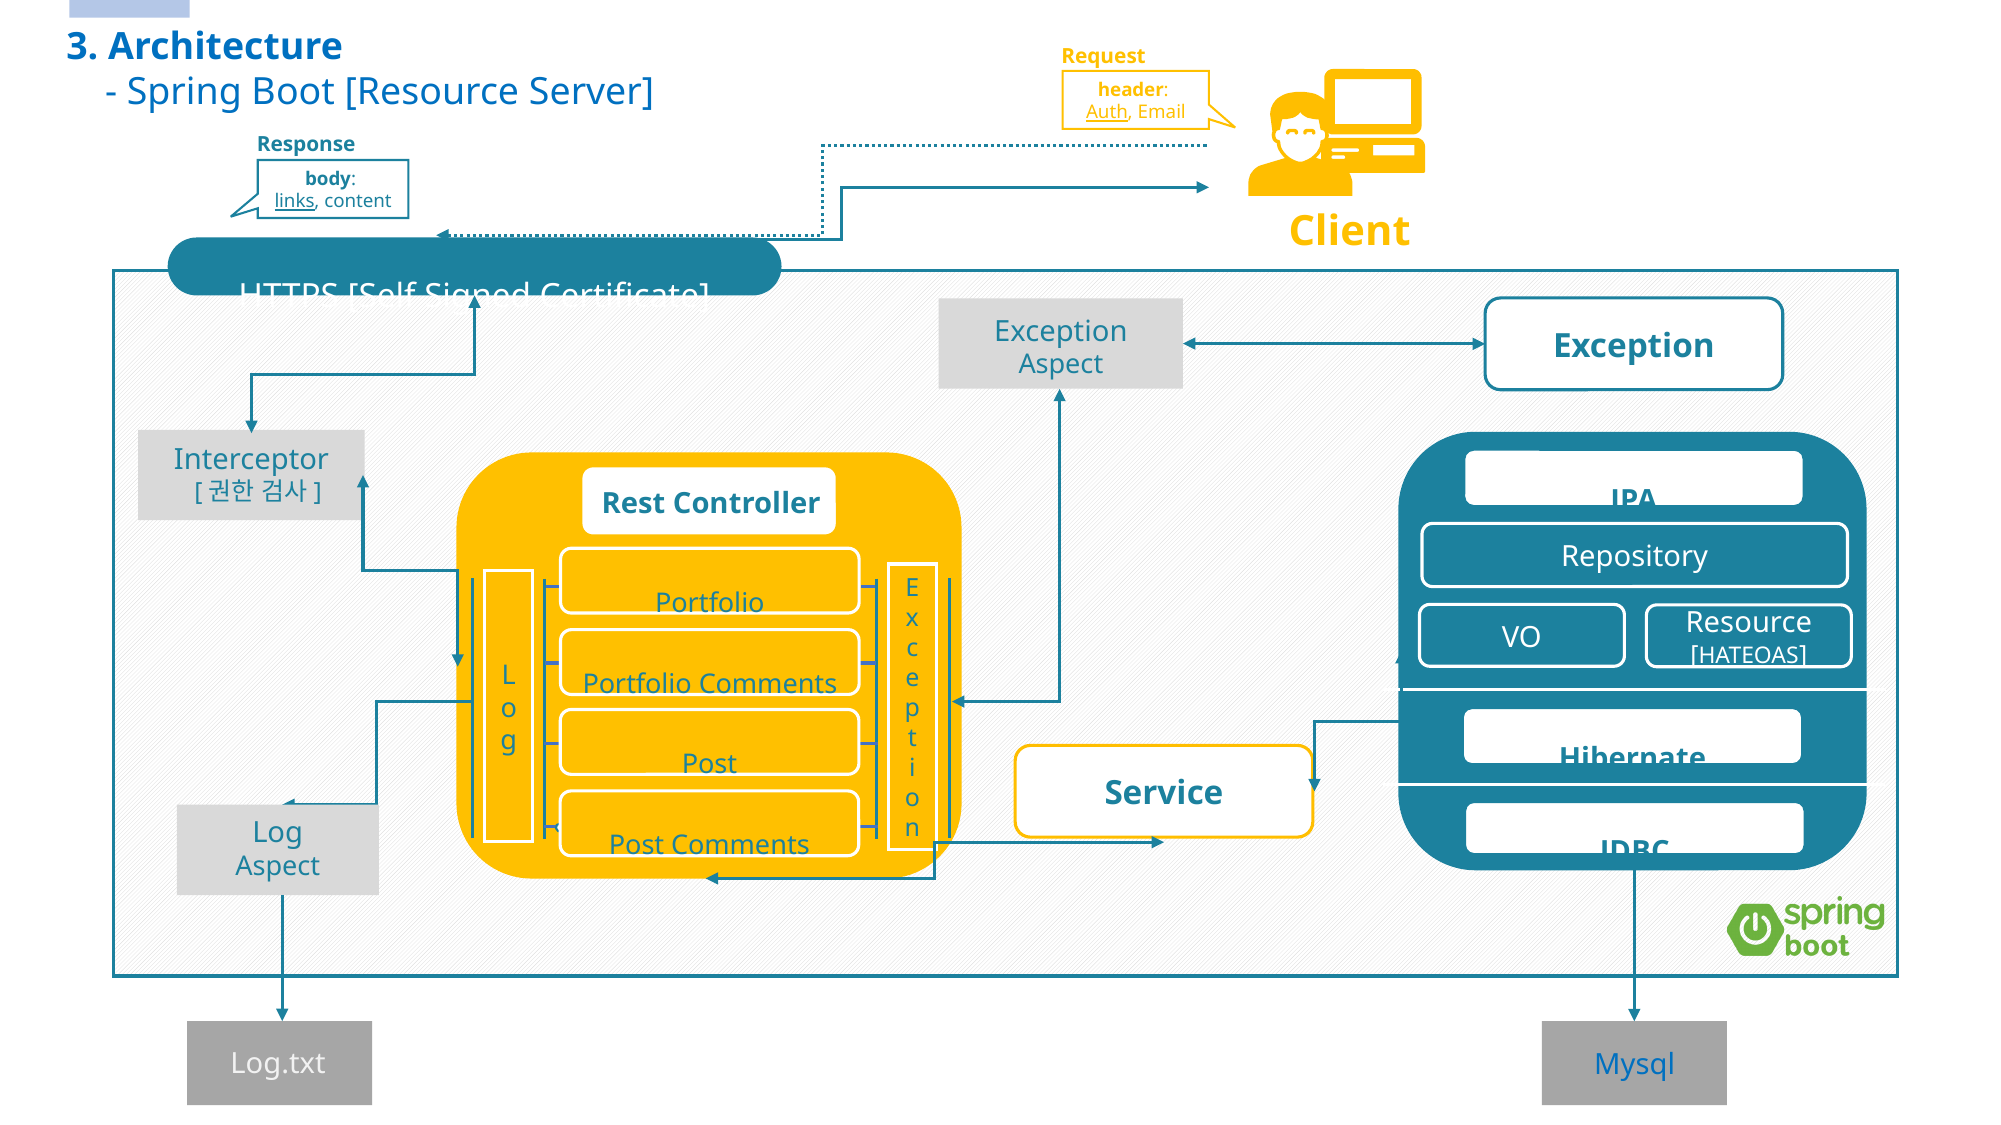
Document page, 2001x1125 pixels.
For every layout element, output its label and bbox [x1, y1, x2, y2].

text_box [113, 35, 1898, 1106]
text_box [63, 0, 658, 121]
